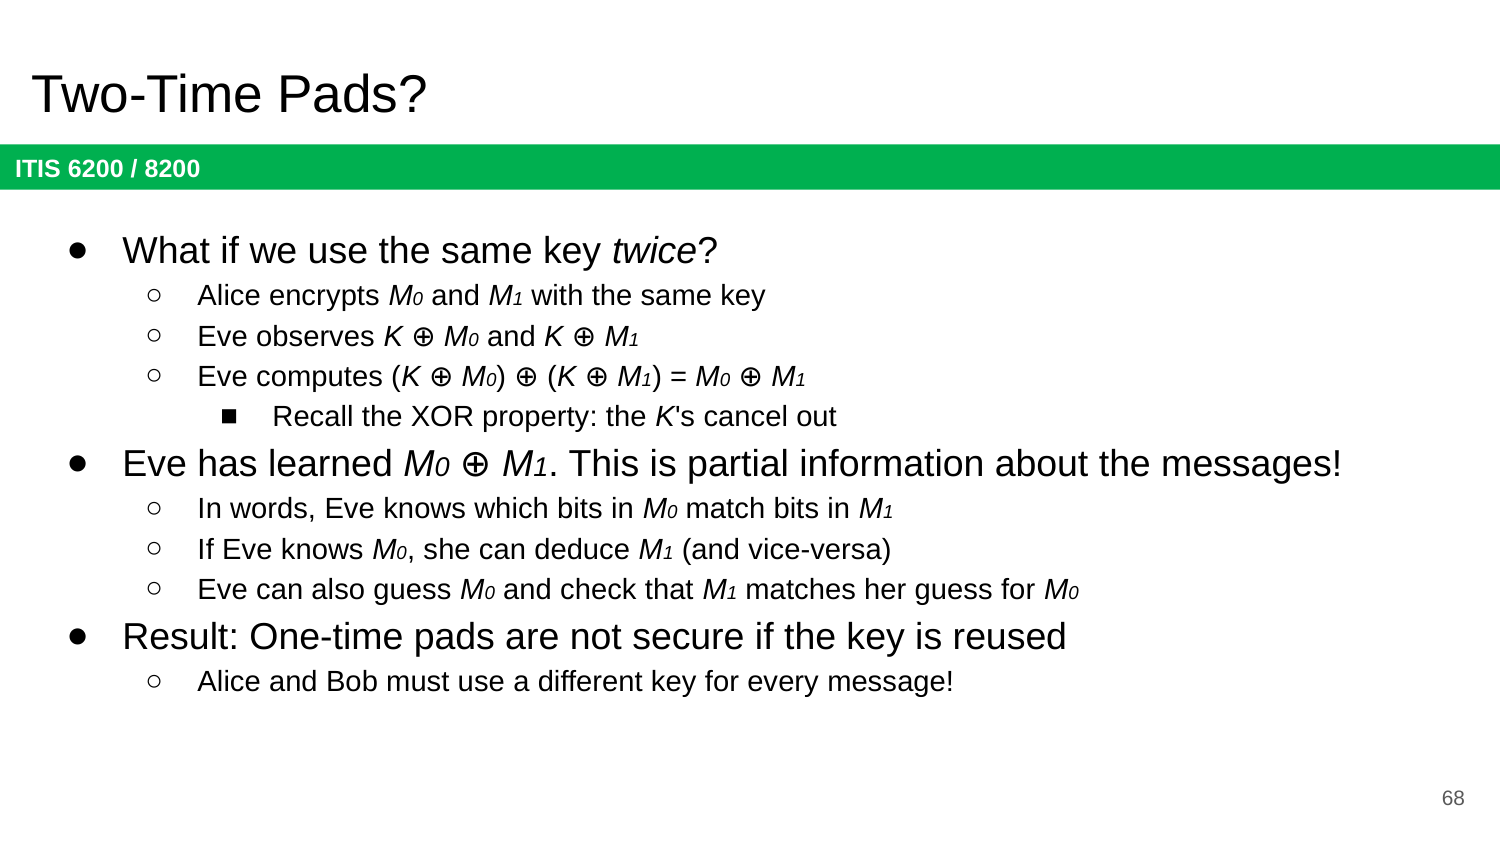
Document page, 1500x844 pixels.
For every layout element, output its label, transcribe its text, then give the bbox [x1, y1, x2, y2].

slide_number 68 [1389, 764, 1480, 830]
list What if we use the same key twice? Alice encrypts M0 and M1 with the same key Eve observes K ⊕ M0 and K ⊕ M1 Eve computes (K ⊕ M0) ⊕ (K ⊕ M1) = M0 ⊕ M1 Recall the XOR property: the K's cancel out Eve has learned M0 ⊕ M1. This is partial information about the messages! In words, Eve knows which bits in M0 match bits in M1 If Eve knows M0, she can deduce M1 (and vice-versa) Eve can also guess M0 and check that M1 matches her guess for M0 Result: One-time pads are not secure if the key is reused Alice and Bob must use a different key for every message! [32, 204, 1431, 823]
title Two-Time Pads? [16, 44, 1415, 139]
